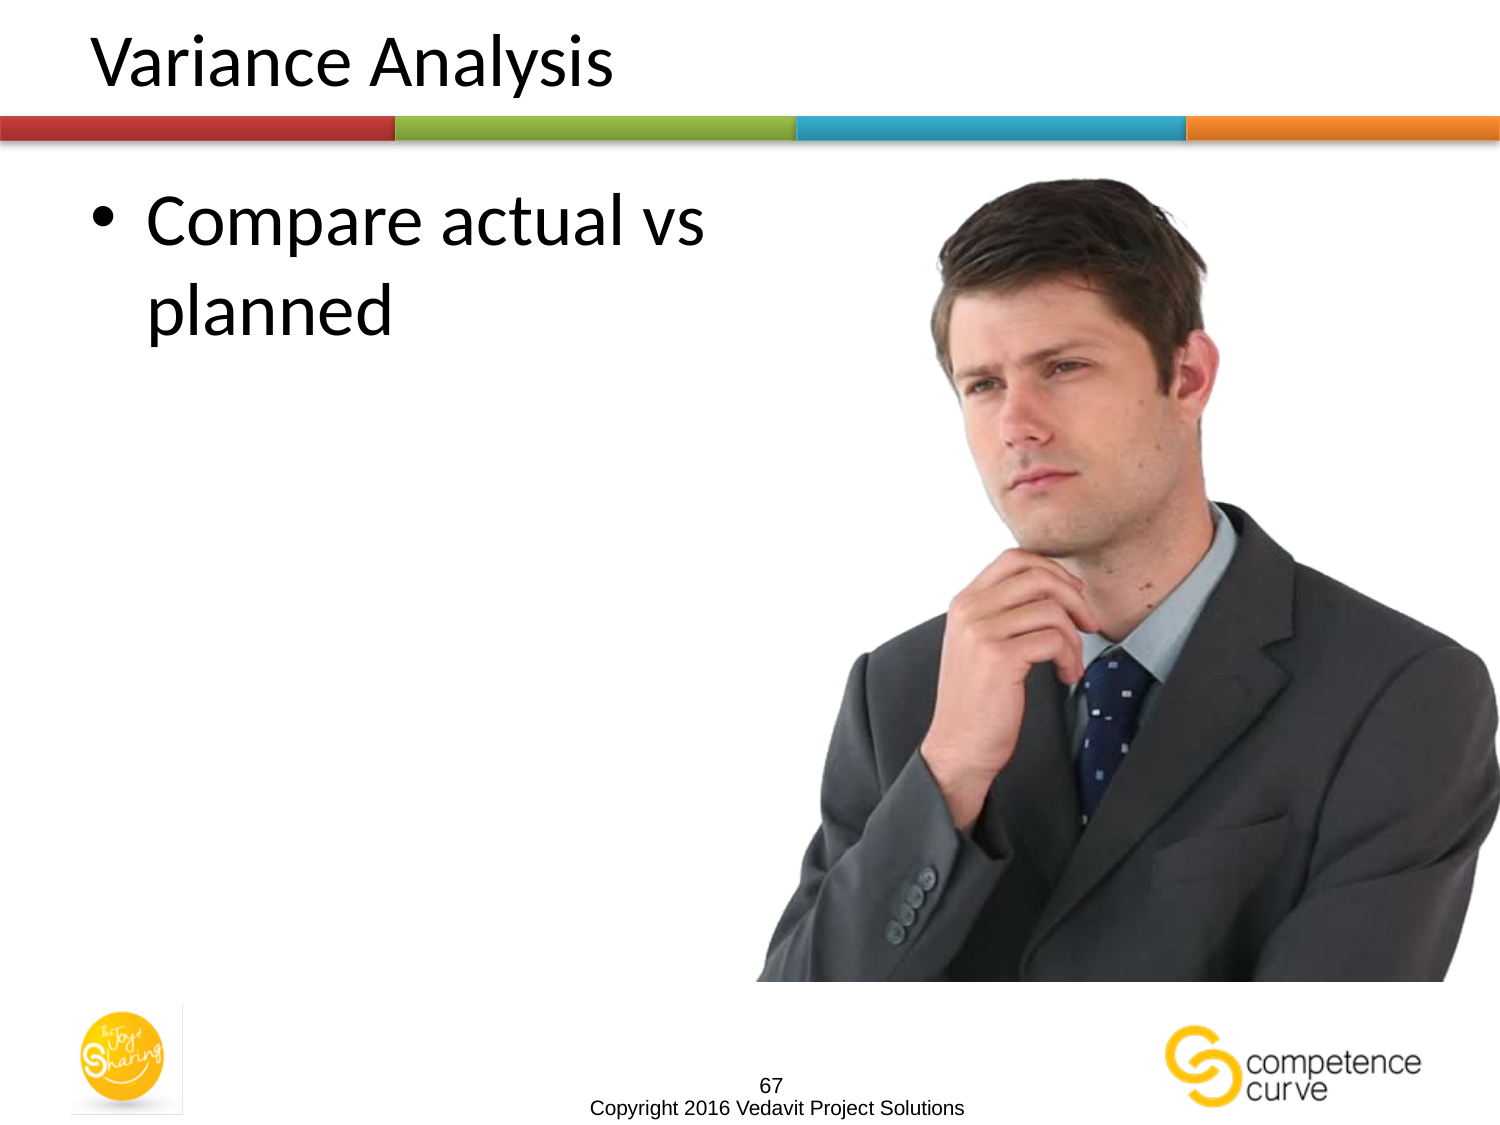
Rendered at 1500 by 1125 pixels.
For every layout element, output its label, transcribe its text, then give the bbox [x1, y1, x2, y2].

slide_number 67 [596, 1063, 947, 1087]
picture [1164, 1023, 1425, 1112]
picture [71, 1004, 184, 1116]
list Compare actual vs planned [74, 162, 888, 1001]
title Variance Analysis [74, 0, 1426, 151]
picture [337, 137, 1500, 982]
footer Copyright 2016 Vedavit Project Solutions [575, 1087, 1050, 1125]
